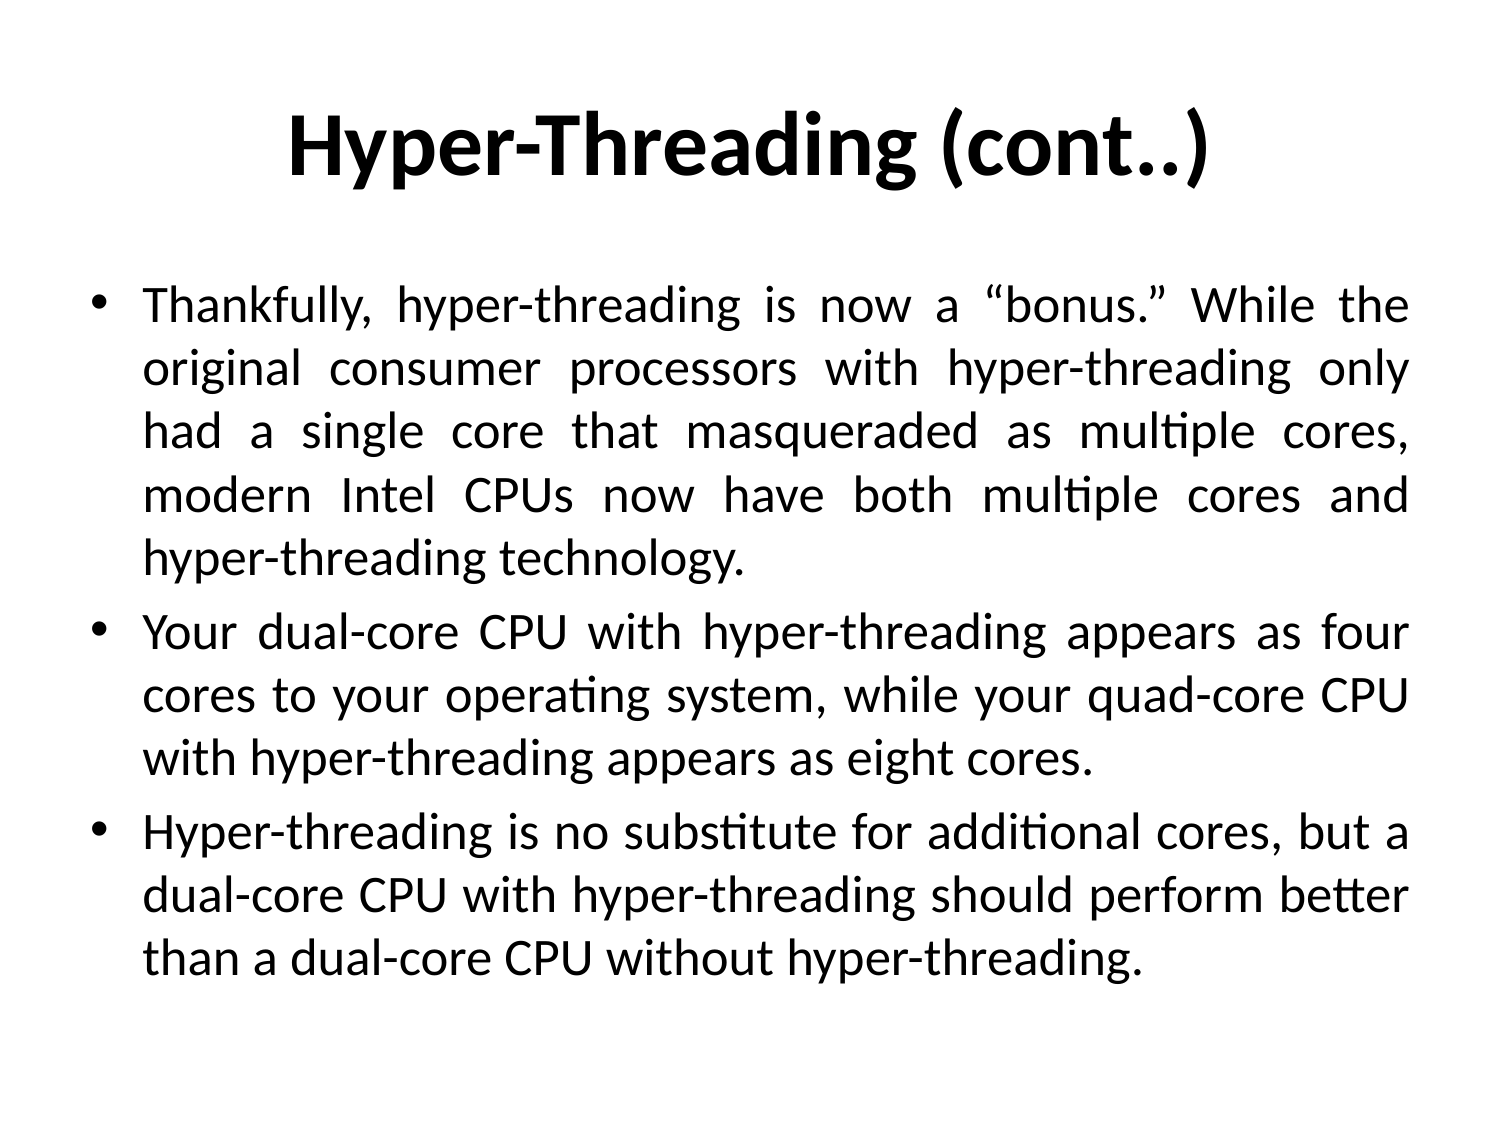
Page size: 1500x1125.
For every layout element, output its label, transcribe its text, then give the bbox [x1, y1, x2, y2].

title Hyper-Threading (cont..) [75, 45, 1425, 233]
list Thankfully, hyper-threading is now a “bonus.” While the original consumer processors with hyper-threading only had a single core that masqueraded as multiple cores, modern Intel CPUs now have both multiple cores and hyper-threading technology. Your dual-core CPU with hyper-threading appears as four cores to your operating system, while your quad-core CPU with hyper-threading appears as eight cores. Hyper-threading is no substitute for additional cores, but a dual-core CPU with hyper-threading should perform better than a dual-core CPU without hyper-threading. [75, 262, 1425, 1005]
